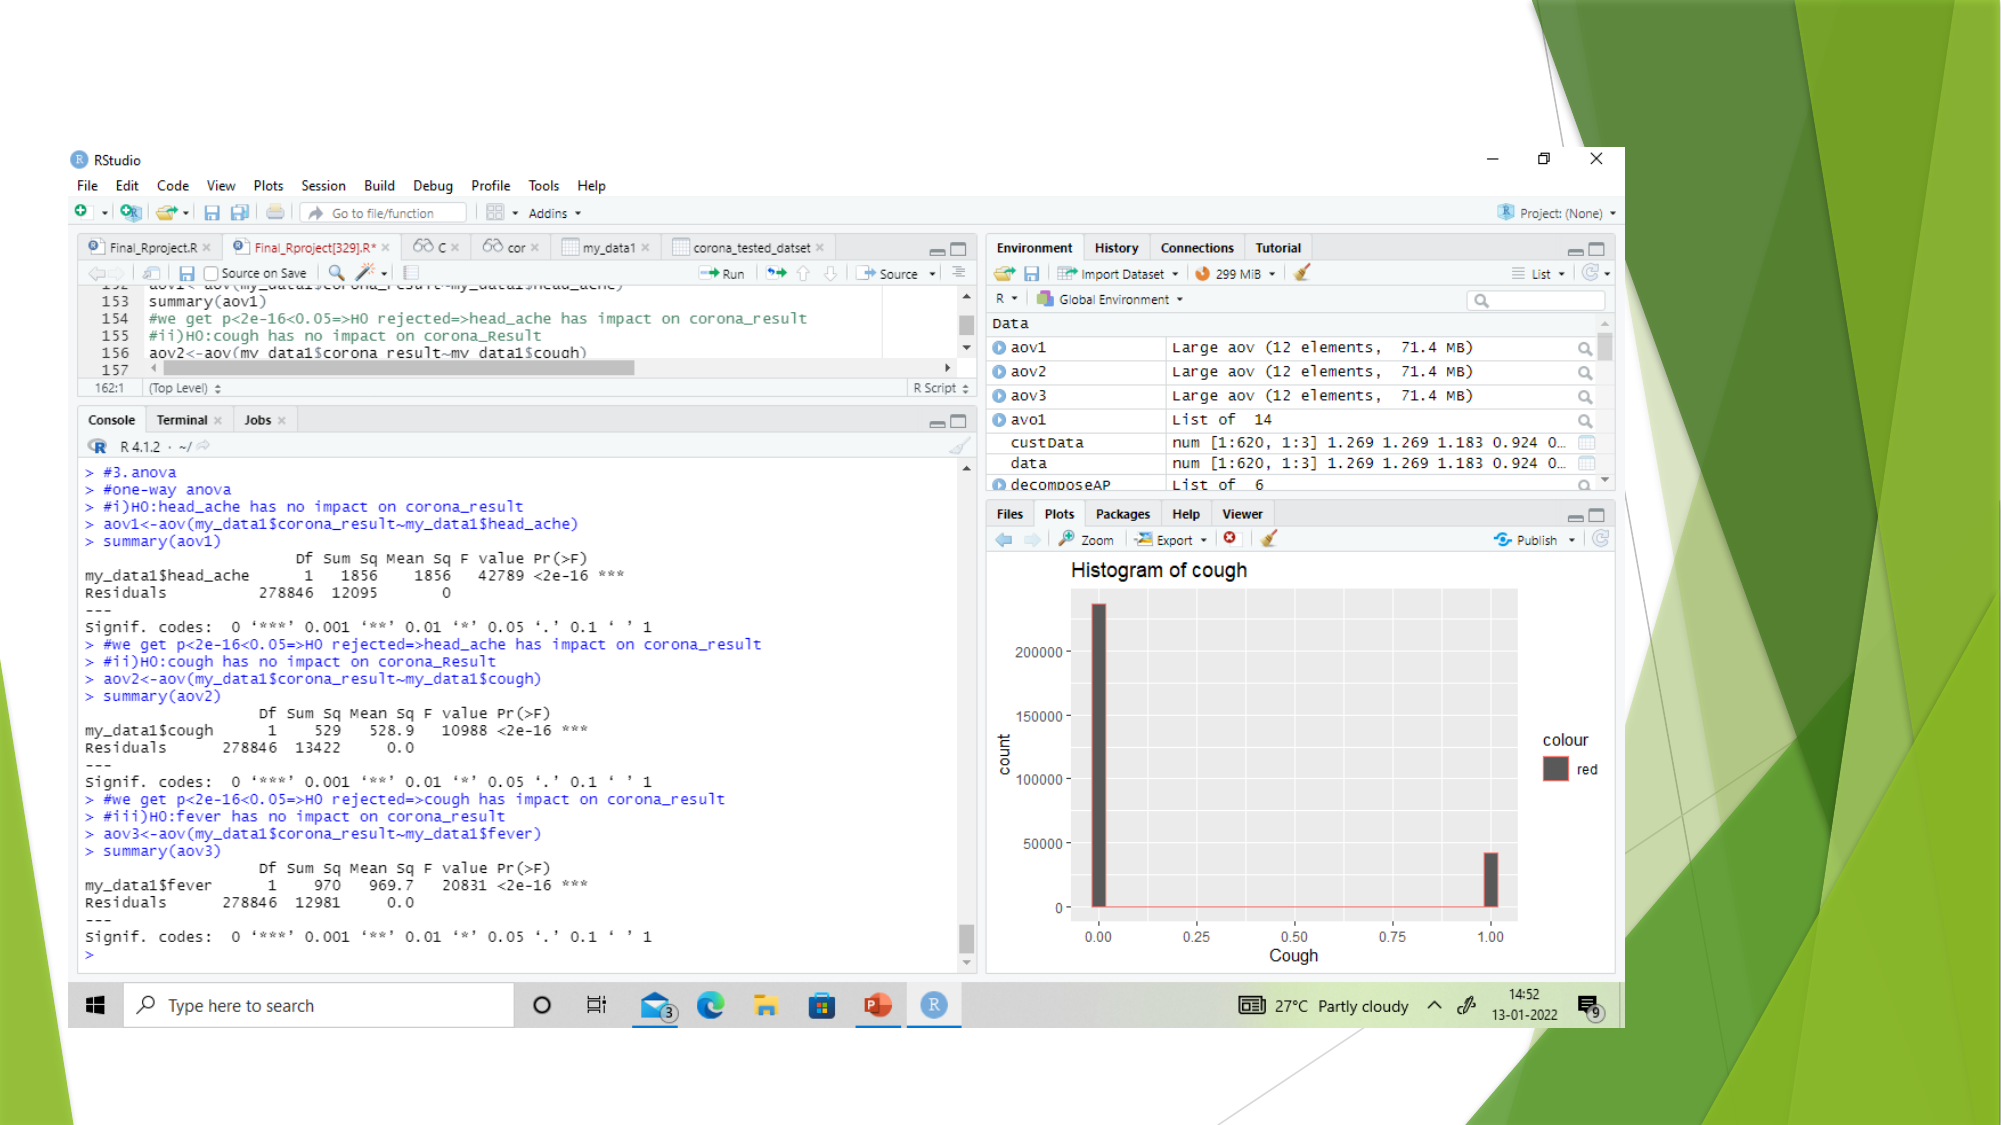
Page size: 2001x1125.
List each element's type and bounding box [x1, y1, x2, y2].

picture [67, 147, 1626, 1028]
